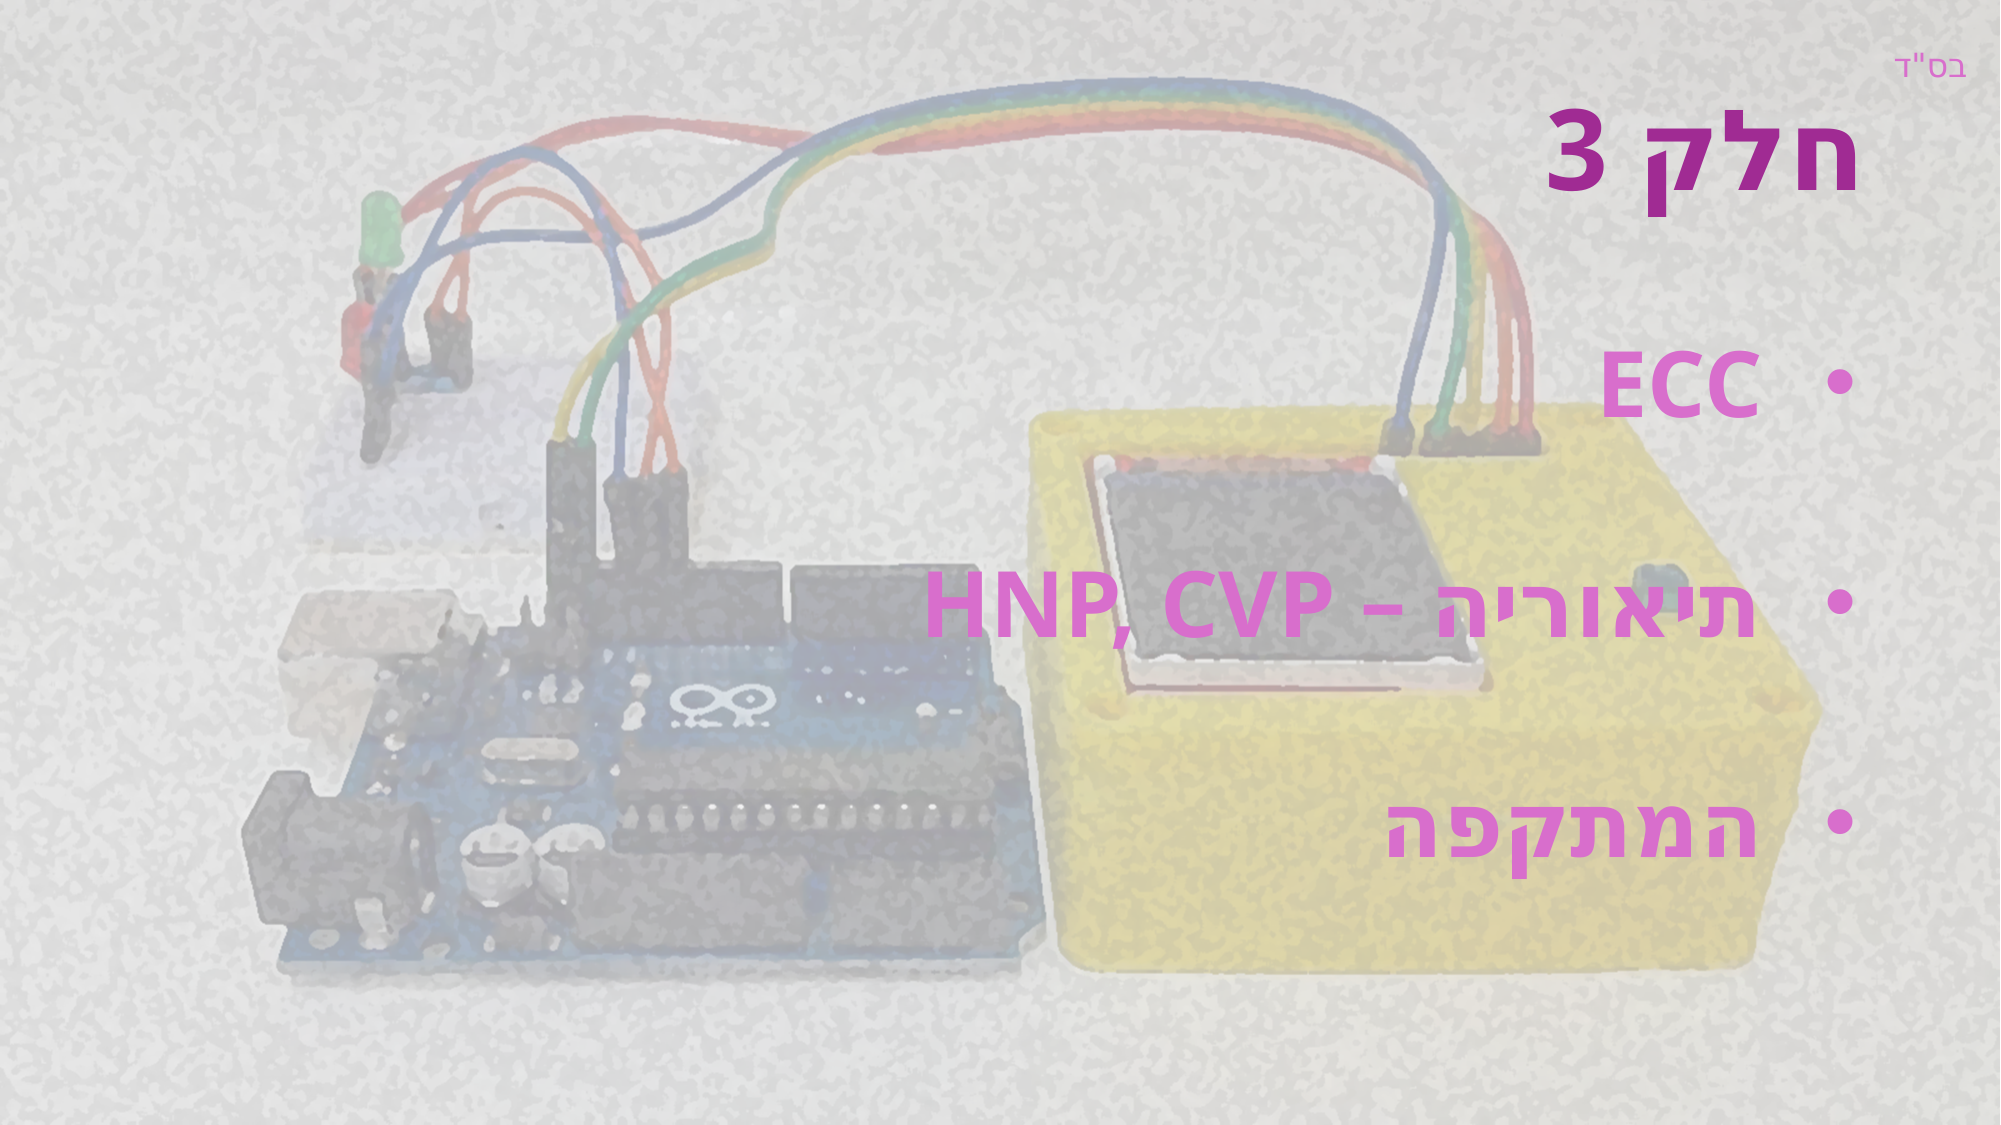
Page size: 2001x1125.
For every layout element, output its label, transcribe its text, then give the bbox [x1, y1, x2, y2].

text_box חלק 3 [1531, 70, 1881, 221]
text_box ECC תיאוריה – HNP, CVP המתקפה [641, 318, 1872, 884]
text_box [0, 0, 2000, 1125]
